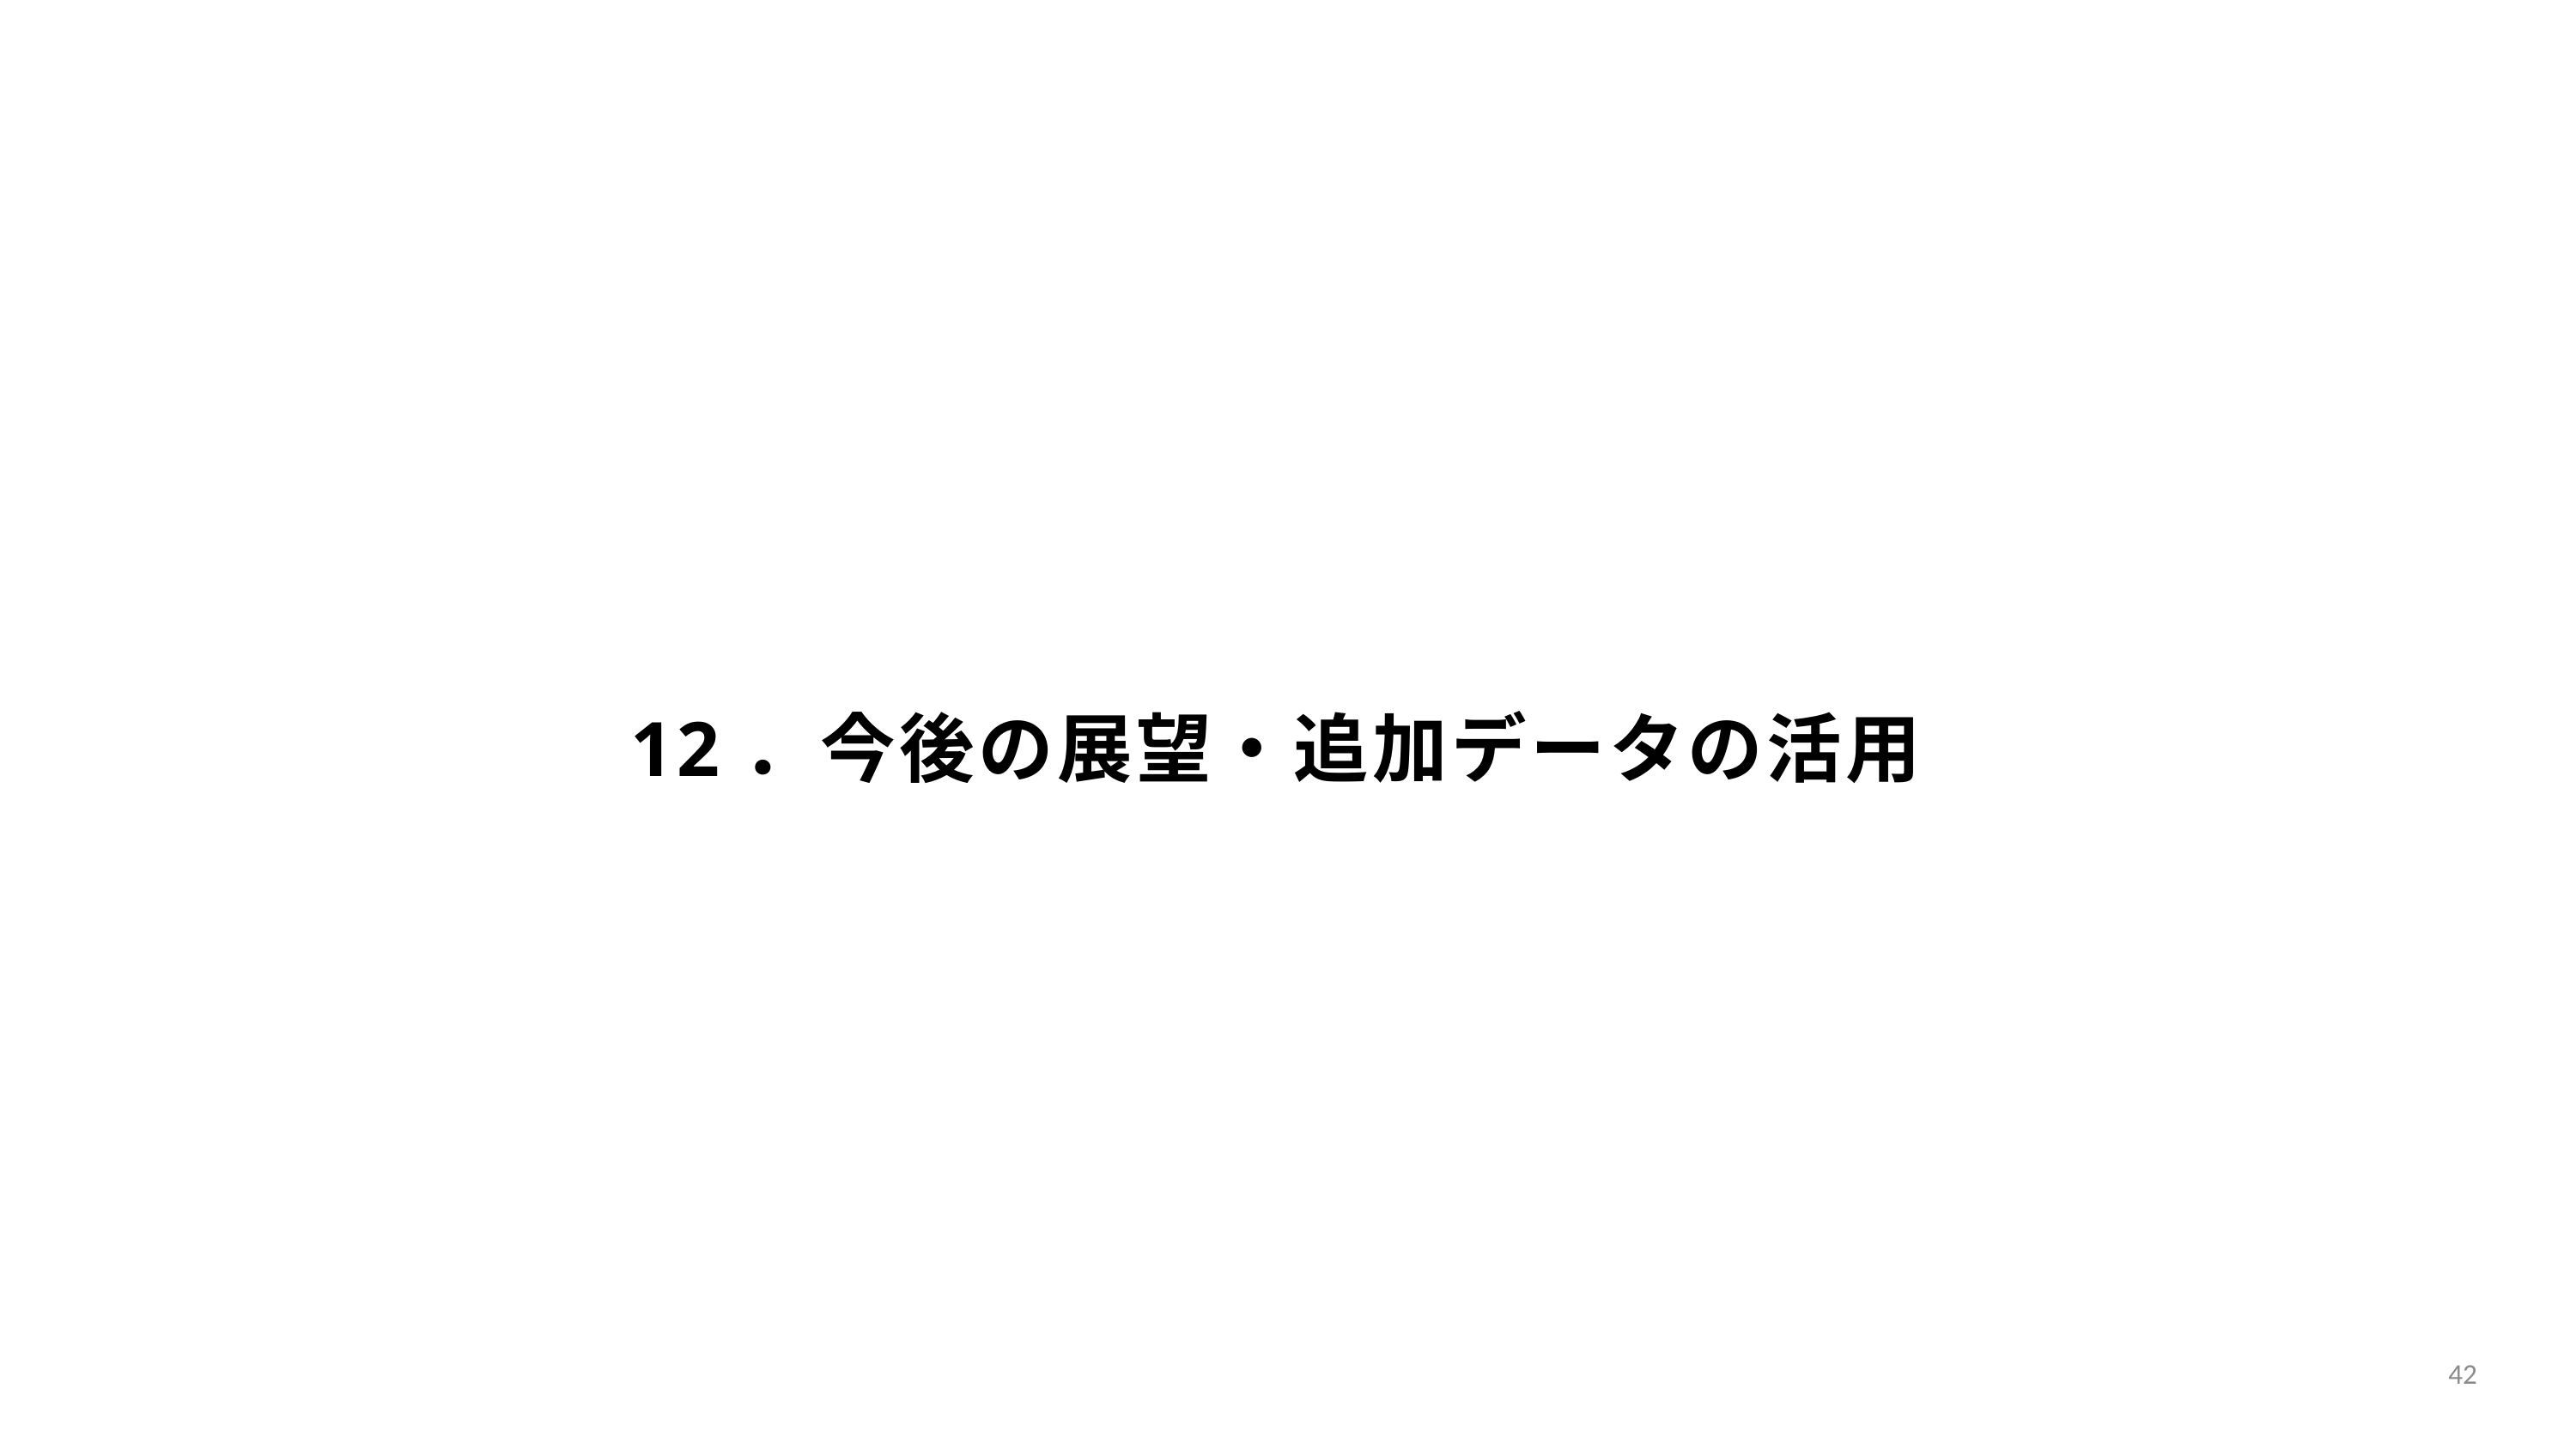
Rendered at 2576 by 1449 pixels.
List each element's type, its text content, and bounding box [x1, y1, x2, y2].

slide_number 42 [2190, 1346, 2490, 1398]
text_box 12．今後の展望・追加データの活用 [630, 670, 1946, 791]
